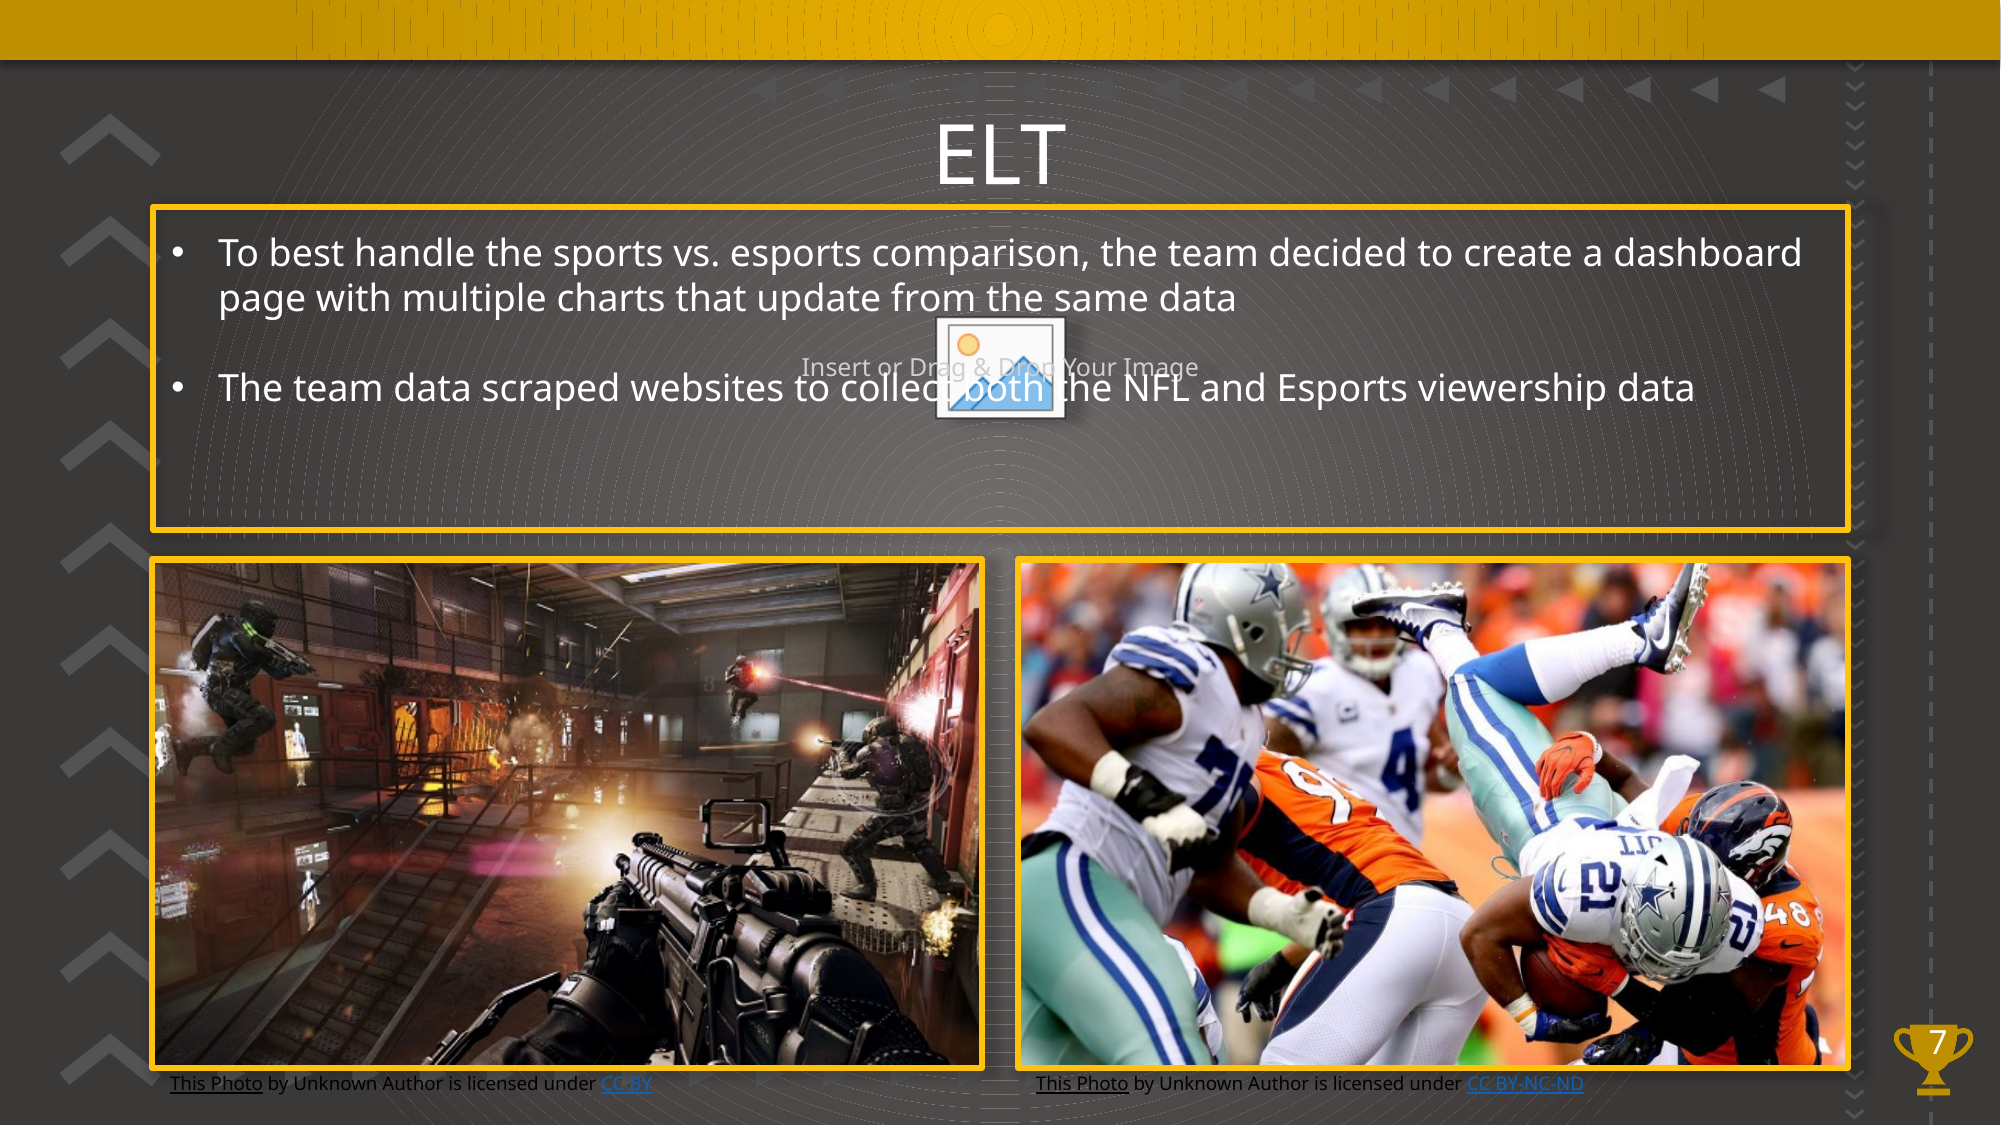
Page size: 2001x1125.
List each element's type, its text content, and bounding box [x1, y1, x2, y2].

picture [156, 210, 1845, 527]
text_box This Photo by Unknown Author is licensed under CC BY [155, 1065, 979, 1105]
title ELT [0, 59, 2000, 257]
slide_number 7 [1845, 1014, 1963, 1074]
picture [1021, 562, 1845, 1065]
text_box This Photo by Unknown Author is licensed under CC BY-NC-ND [1021, 1065, 1845, 1105]
picture [155, 562, 979, 1065]
picture [1889, 1015, 1978, 1105]
